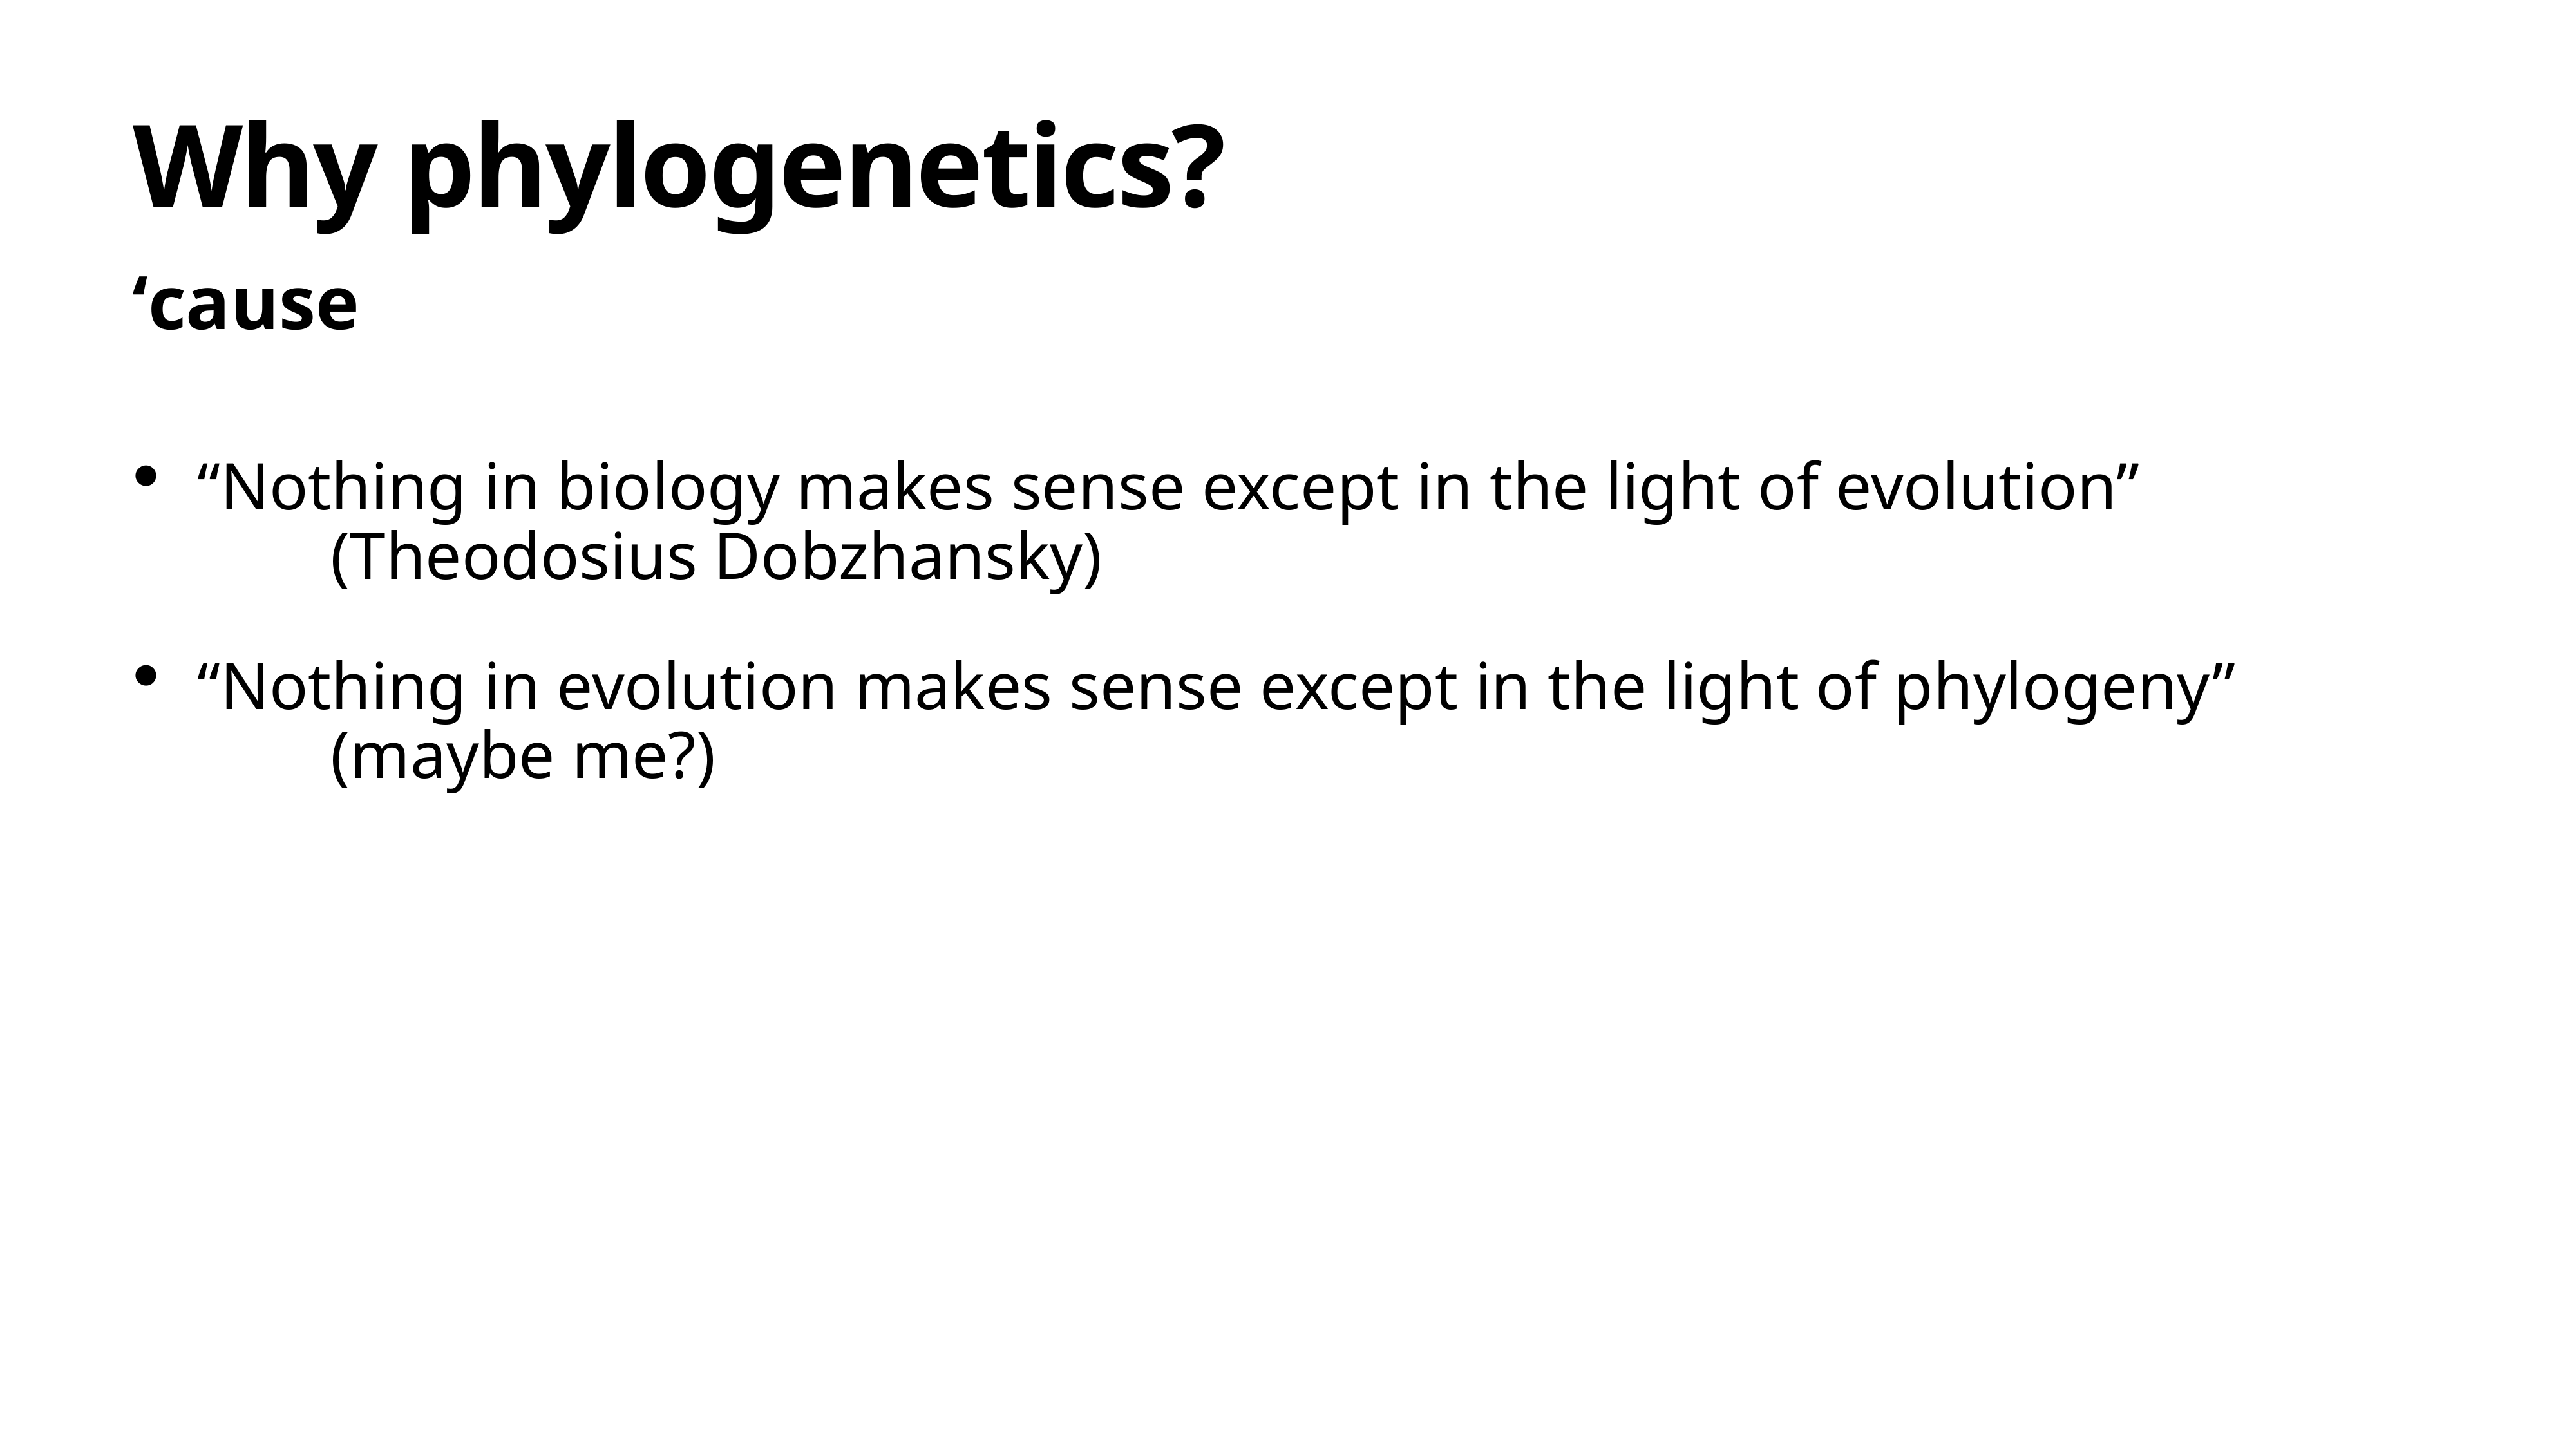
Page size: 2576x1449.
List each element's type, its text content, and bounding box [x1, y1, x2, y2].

list “Nothing in biology makes sense except in the light of evolution” (Theodosius Dobzhansky) “Nothing in evolution makes sense except in the light of phylogeny” (maybe me?) [127, 448, 2449, 1321]
list ‘cause [127, 250, 2449, 350]
title Why phylogenetics? [127, 113, 2449, 250]
